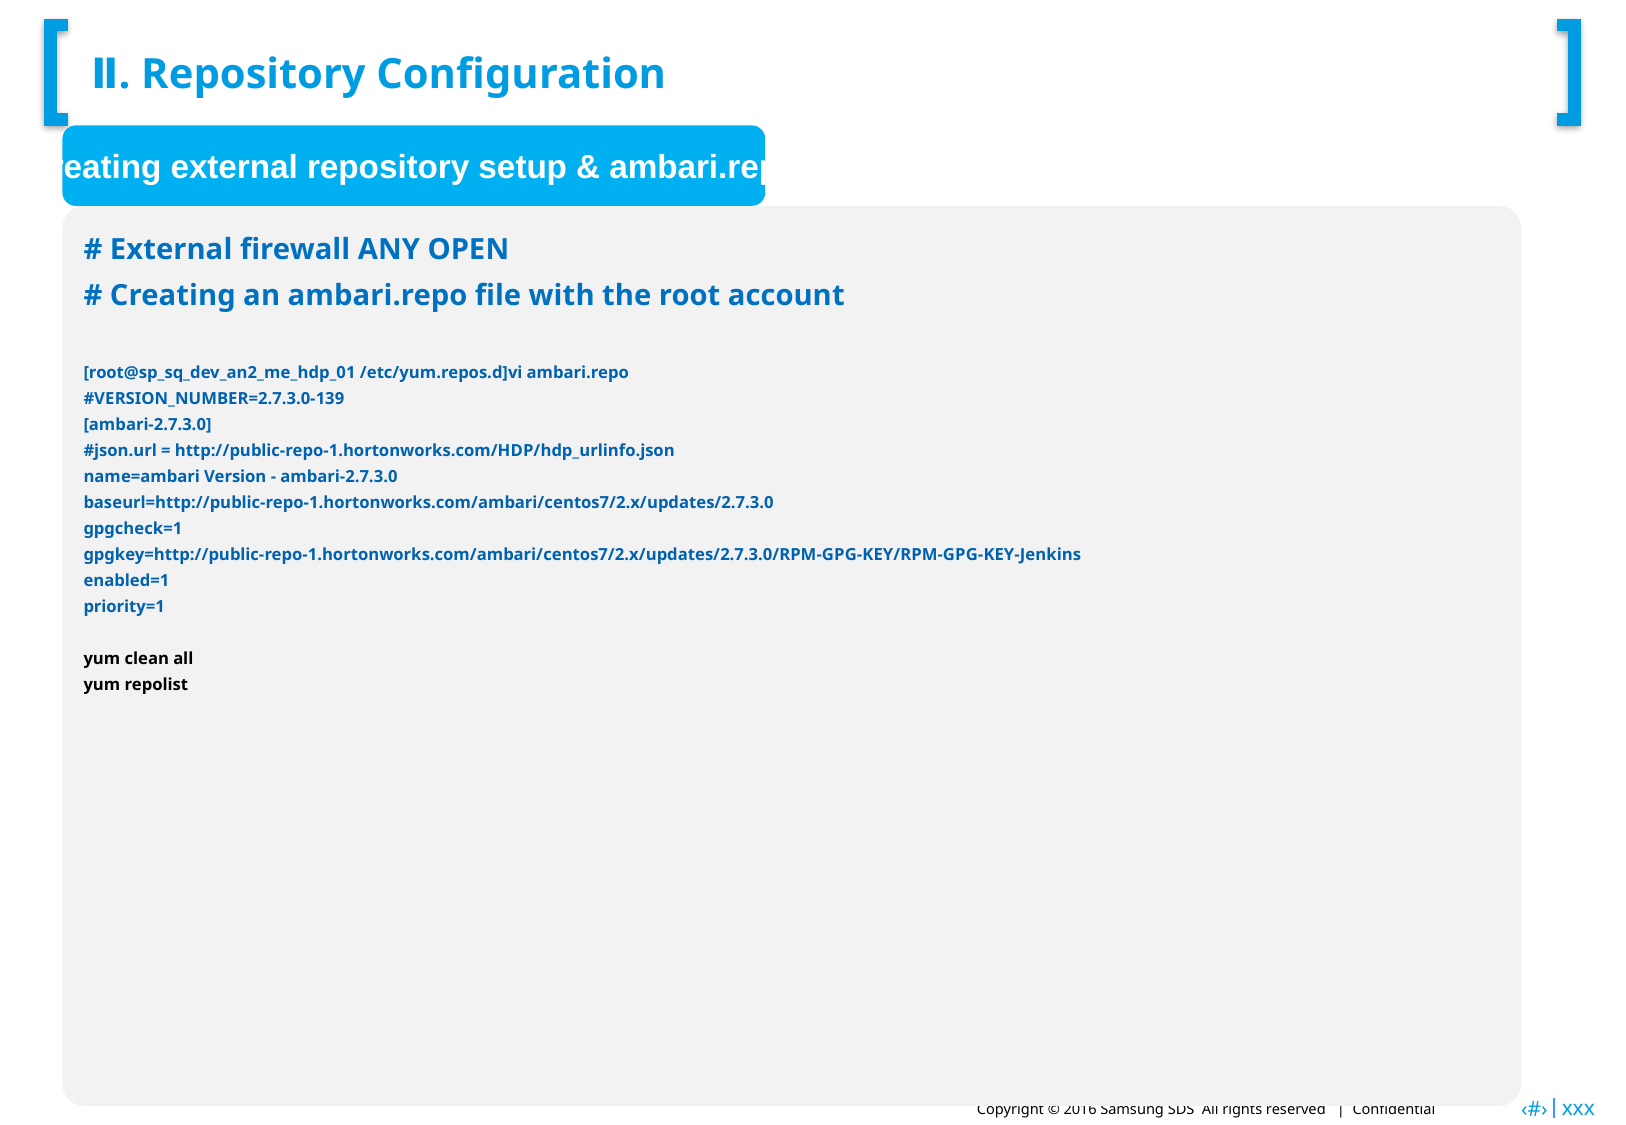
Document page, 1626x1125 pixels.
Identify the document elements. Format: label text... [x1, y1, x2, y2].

title Ⅱ. Repository Configuration [90, 33, 1439, 111]
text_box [62, 125, 1522, 1107]
